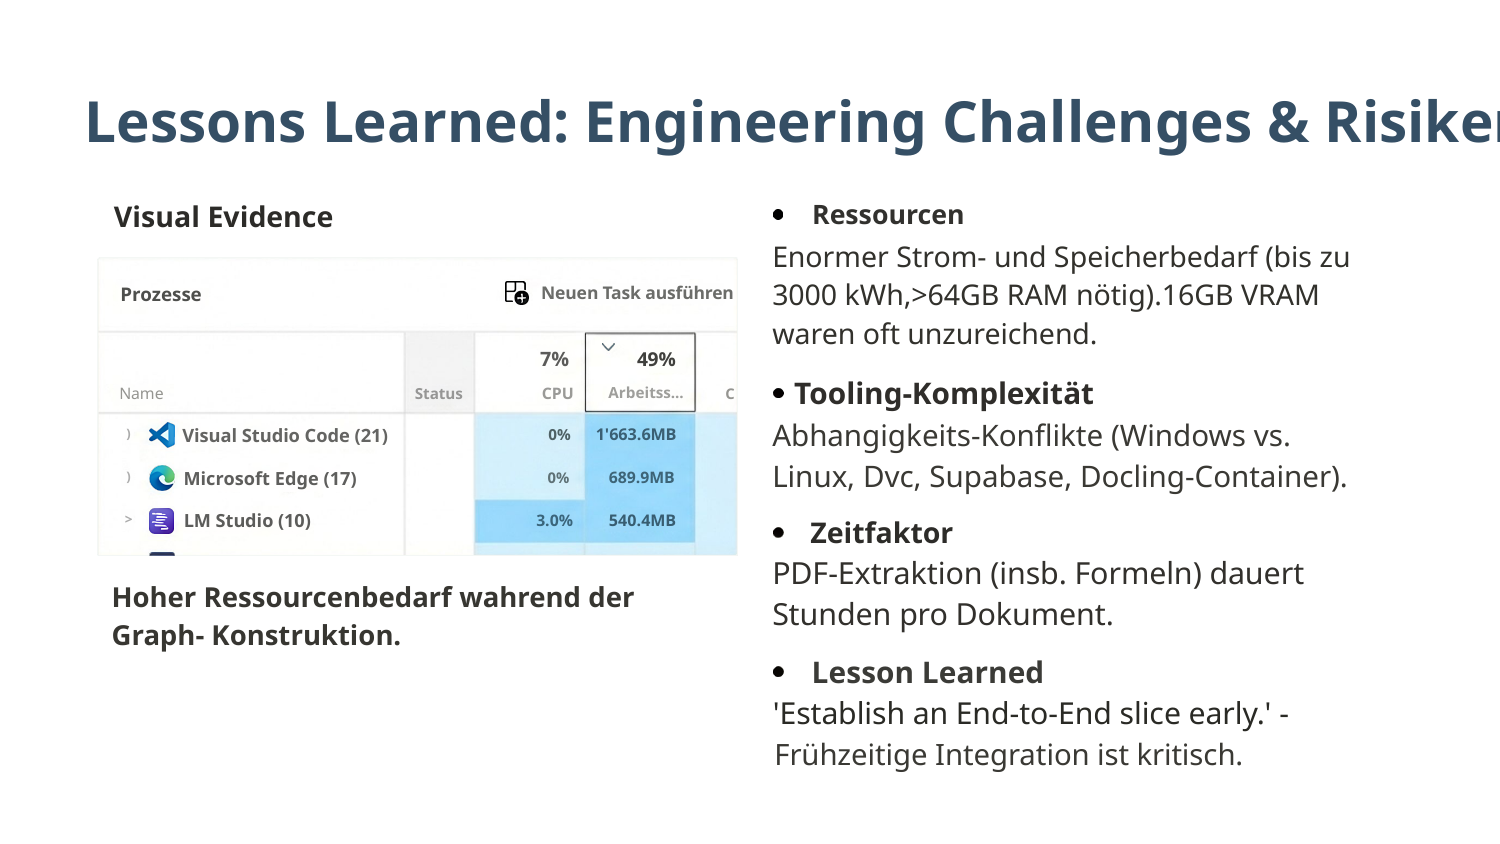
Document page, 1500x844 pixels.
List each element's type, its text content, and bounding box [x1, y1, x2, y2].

text_box Abhangigkeits-Konflikte (Windows vs. Linux, Dvc, Supabase, Docling-Container). [772, 415, 1411, 496]
picture [773, 666, 784, 677]
picture [773, 209, 783, 220]
picture [773, 527, 784, 538]
picture [97, 257, 738, 556]
text_box Zeitfaktor [810, 512, 964, 552]
text_box Hoher Ressourcenbedarf wahrend der Graph- Konstruktion. [111, 578, 688, 654]
text_box Frühzeitige Integration ist kritisch. [774, 734, 1276, 774]
text_box Enormer Strom- und Speicherbedarf (bis zu 3000 kWh,>64GB RAM nötig).16GB VRAM waren oft unzureichend. [772, 235, 1409, 354]
text_box Lesson Learned [811, 651, 1052, 693]
text_box Ressourcen [812, 195, 991, 233]
text_box Lessons Learned: Engineering Challenges & Risiken [84, 81, 1067, 160]
text_box Visual Evidence [113, 196, 354, 236]
picture [773, 388, 784, 398]
text_box 'Establish an End-to-End slice early.' - [772, 692, 1325, 733]
text_box Tooling-Komplexität [794, 372, 1121, 414]
text_box PDF-Extraktion (insb. Formeln) dauert Stunden pro Dokument. [772, 552, 1329, 635]
